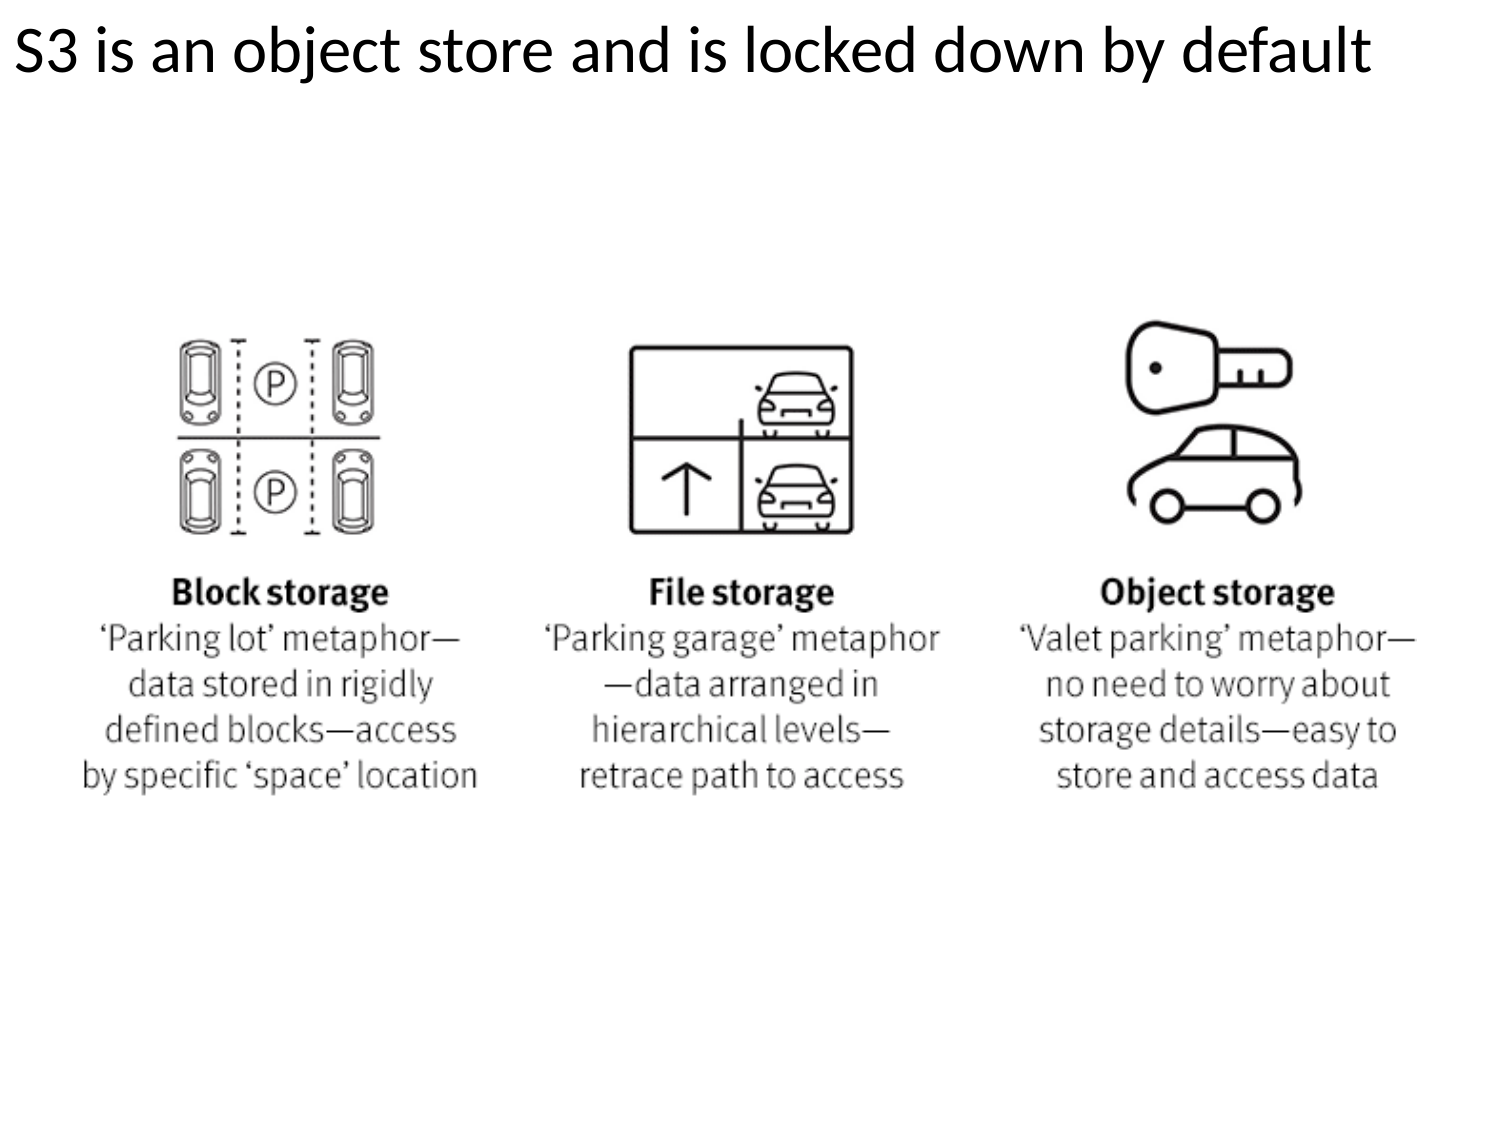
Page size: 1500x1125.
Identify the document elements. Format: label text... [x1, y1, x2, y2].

picture [83, 315, 1417, 809]
text_box S3 is an object store and is locked down by default [0, 0, 1500, 94]
